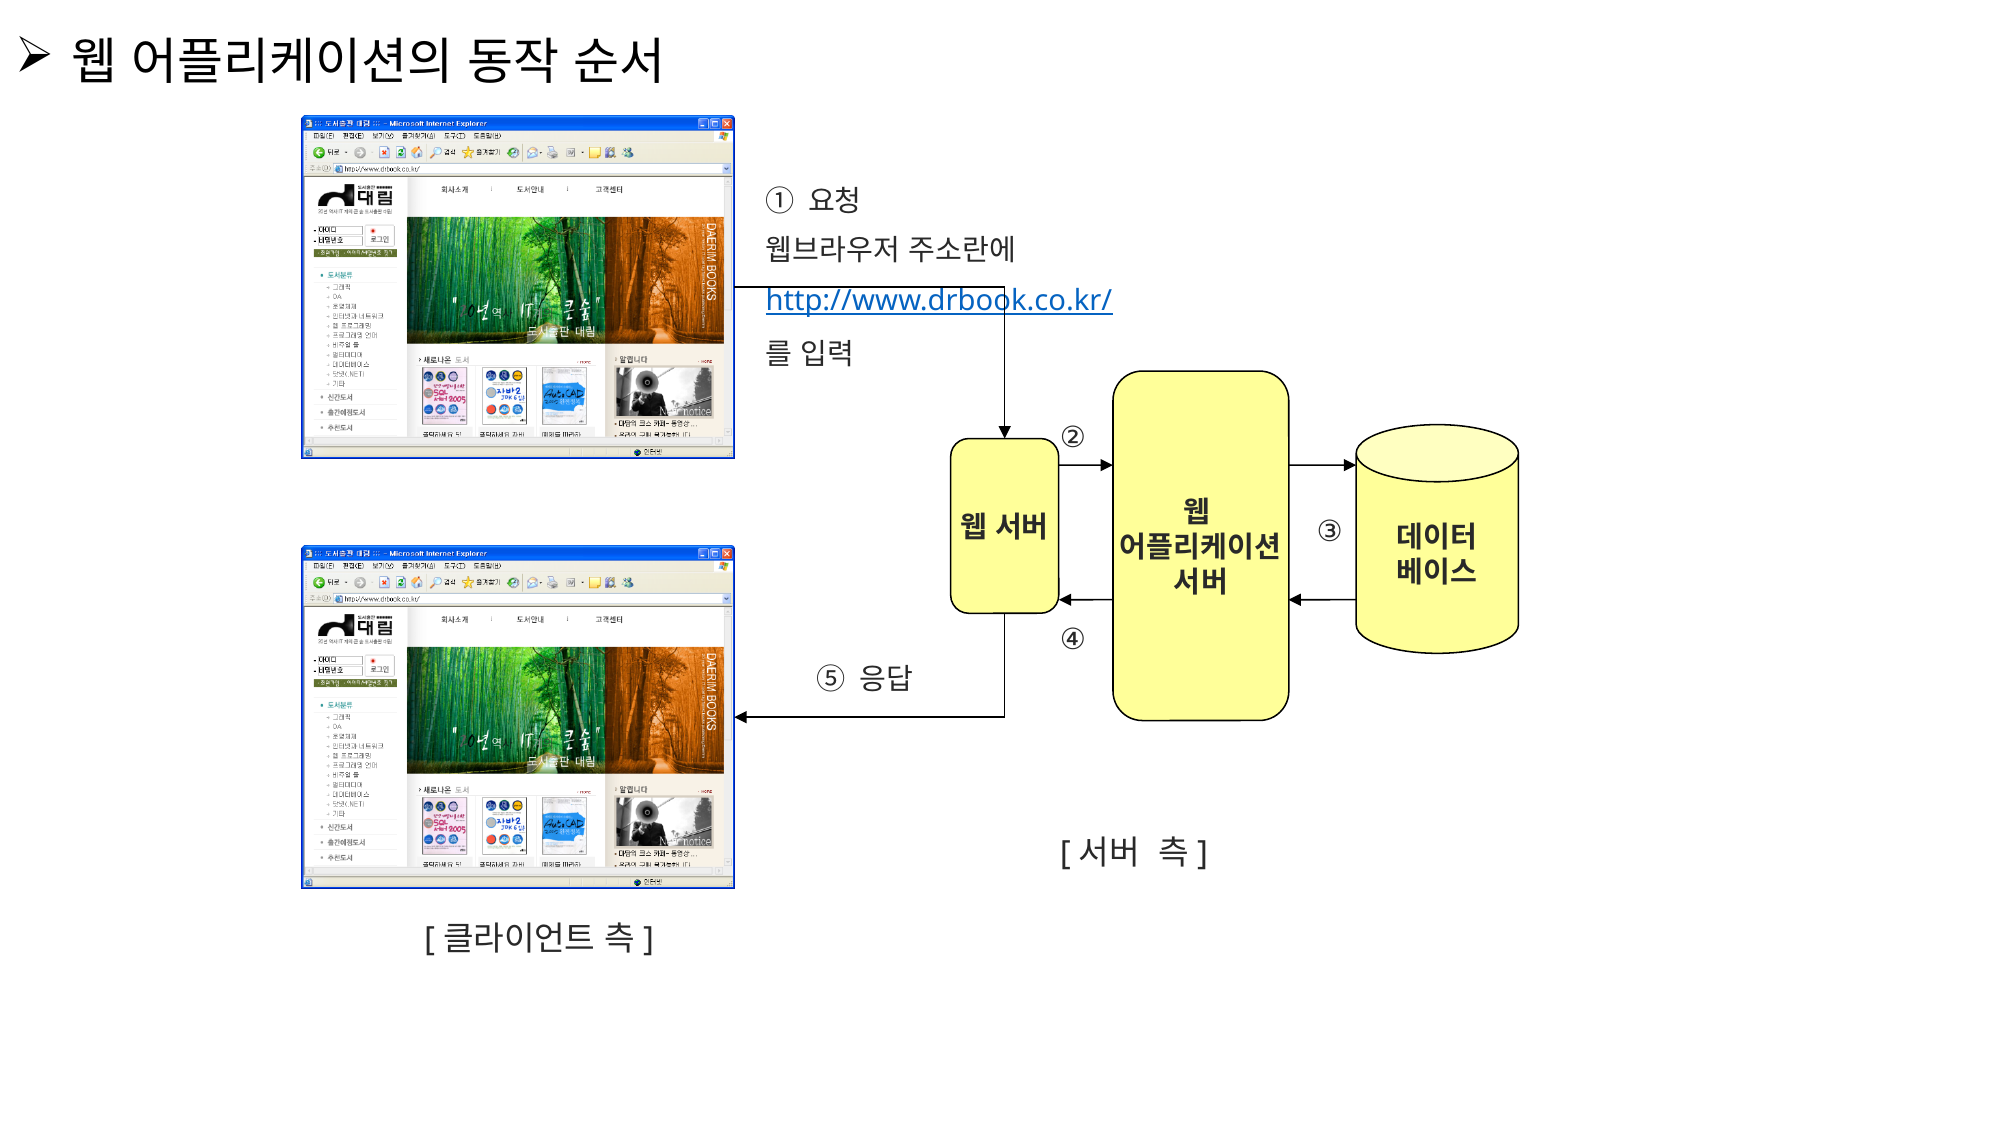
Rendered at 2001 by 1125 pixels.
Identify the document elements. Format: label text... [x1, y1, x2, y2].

title 웹 어플리케이션의 동작 순서 [0, 11, 1205, 116]
text_box [클라이언트 측] [409, 909, 670, 964]
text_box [177, 115, 1678, 889]
